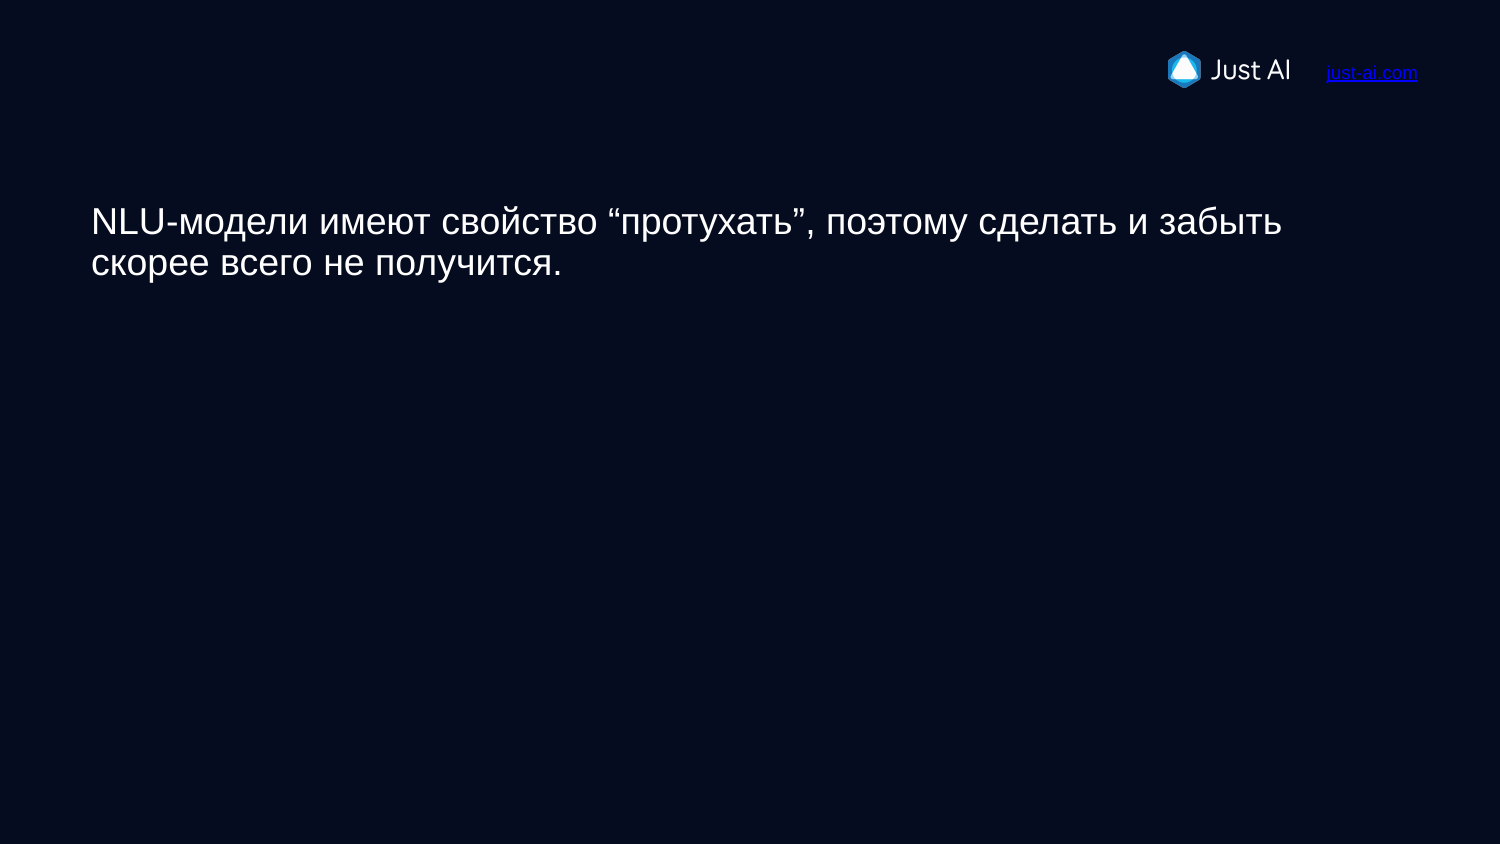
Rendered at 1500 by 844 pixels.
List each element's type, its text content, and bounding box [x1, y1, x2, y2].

list NLU-модели имеют свойство “протухать”, поэтому сделать и забыть скорее всего не получится. [85, 196, 1415, 769]
picture [1168, 51, 1289, 88]
